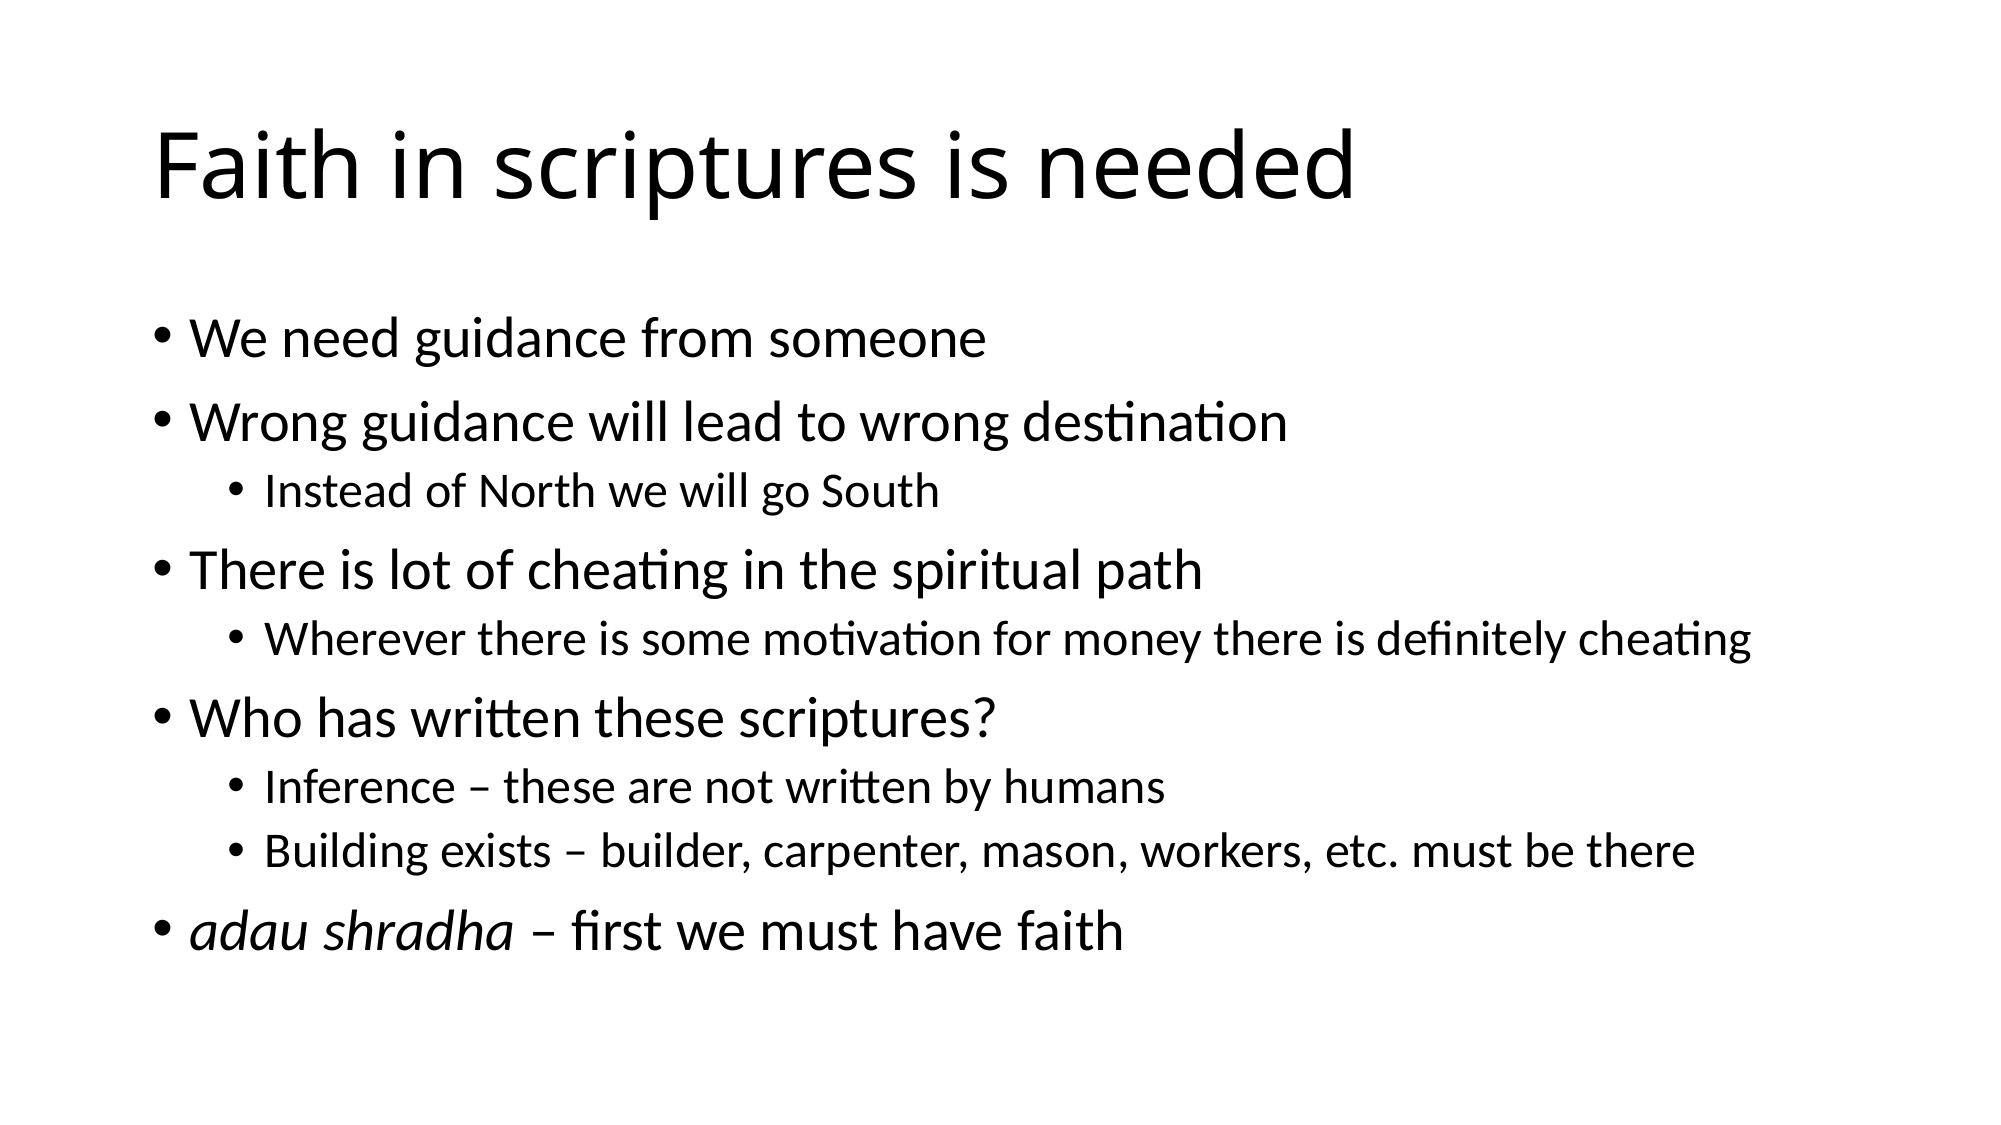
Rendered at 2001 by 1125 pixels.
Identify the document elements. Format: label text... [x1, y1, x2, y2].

title Faith in scriptures is needed [137, 59, 1863, 278]
list We need guidance from someone Wrong guidance will lead to wrong destination Instead of North we will go South There is lot of cheating in the spiritual path Wherever there is some motivation for money there is definitely cheating Who has written these scriptures? Inference – these are not written by humans Building exists – builder, carpenter, mason, workers, etc. must be there adau shradha – first we must have faith [137, 299, 1863, 1014]
